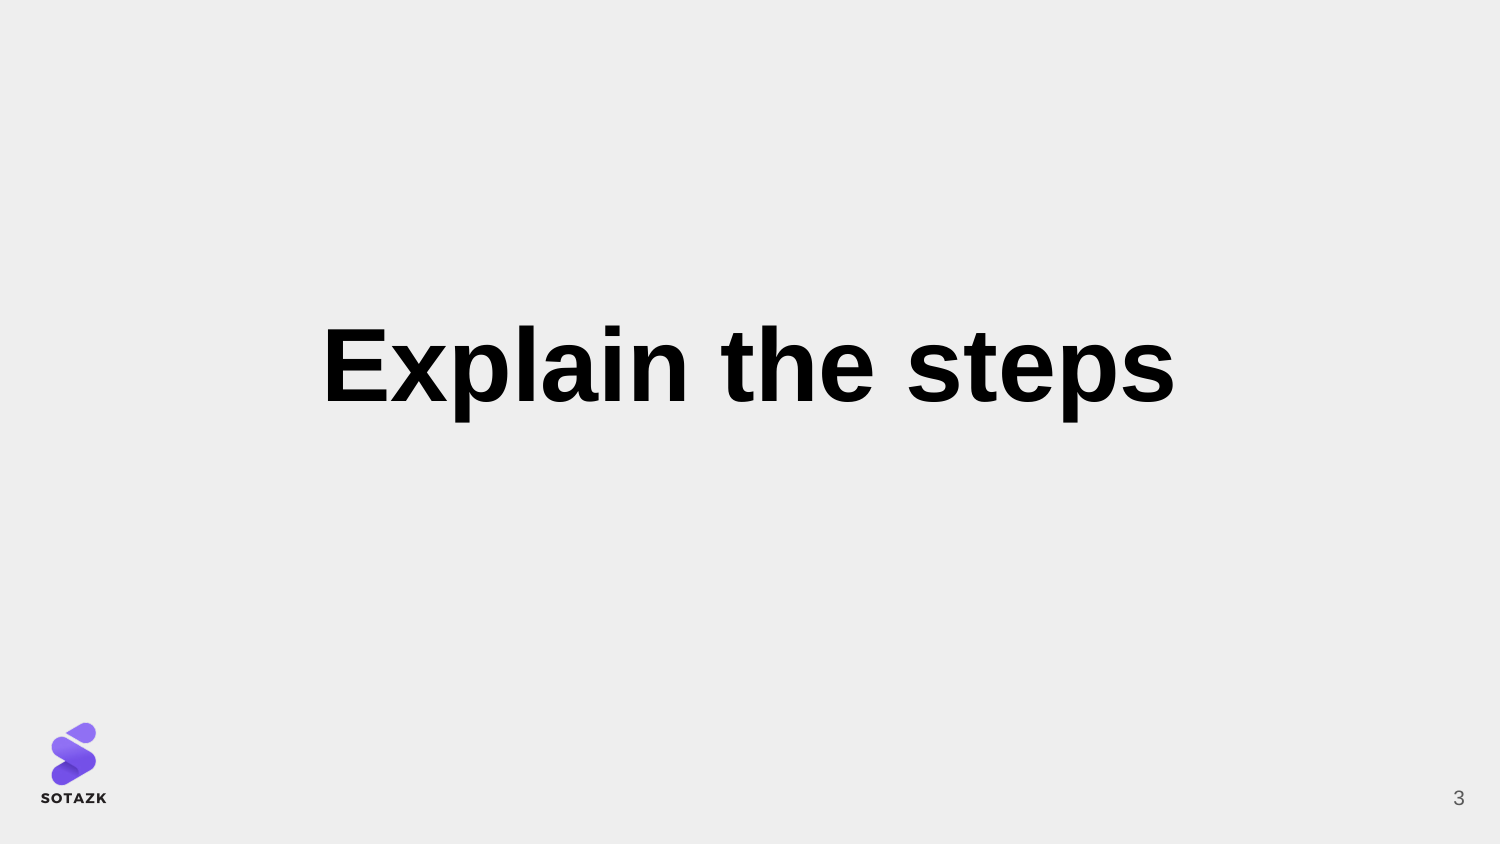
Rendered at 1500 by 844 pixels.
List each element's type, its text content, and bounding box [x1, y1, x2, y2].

slide_number ‹#› [1389, 764, 1480, 830]
title Explain the steps [219, 255, 1281, 437]
picture [29, 719, 120, 806]
